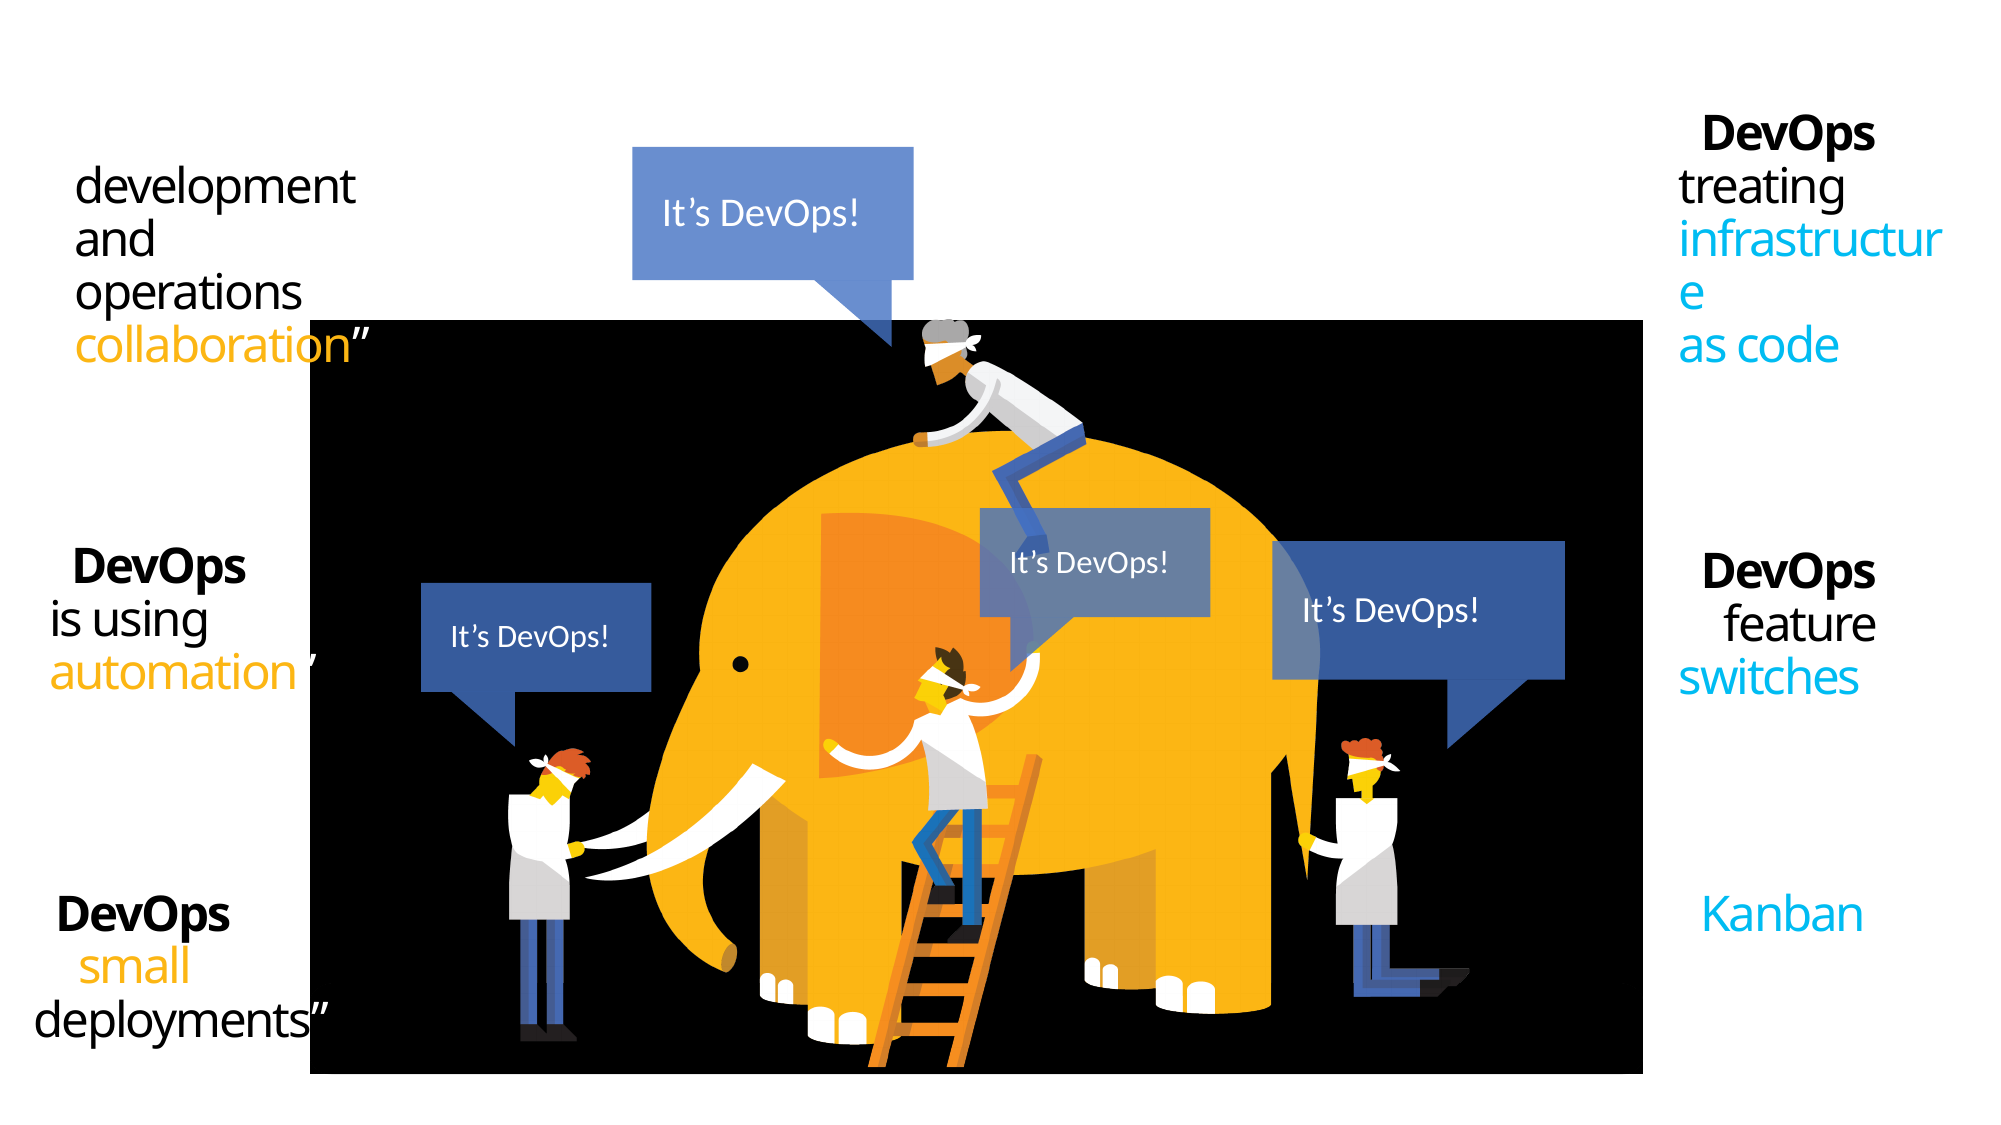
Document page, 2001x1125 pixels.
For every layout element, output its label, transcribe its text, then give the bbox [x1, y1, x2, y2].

text_box “DevOps is using automation” [25, 526, 310, 660]
text_box “DevOps is treating your infrastructure as code” [1655, 93, 1980, 322]
text_box “DevOps is small deployments” [9, 874, 310, 1016]
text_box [421, 582, 652, 747]
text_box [979, 507, 1211, 672]
text_box “Kanban for Ops?” [1655, 874, 1906, 977]
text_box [1272, 541, 1565, 750]
text_box “DevOps is feature switches” [1655, 531, 1949, 666]
text_box “DevOps is development and operations collaboration” [50, 93, 416, 342]
picture [310, 319, 1643, 1075]
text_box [632, 146, 914, 347]
